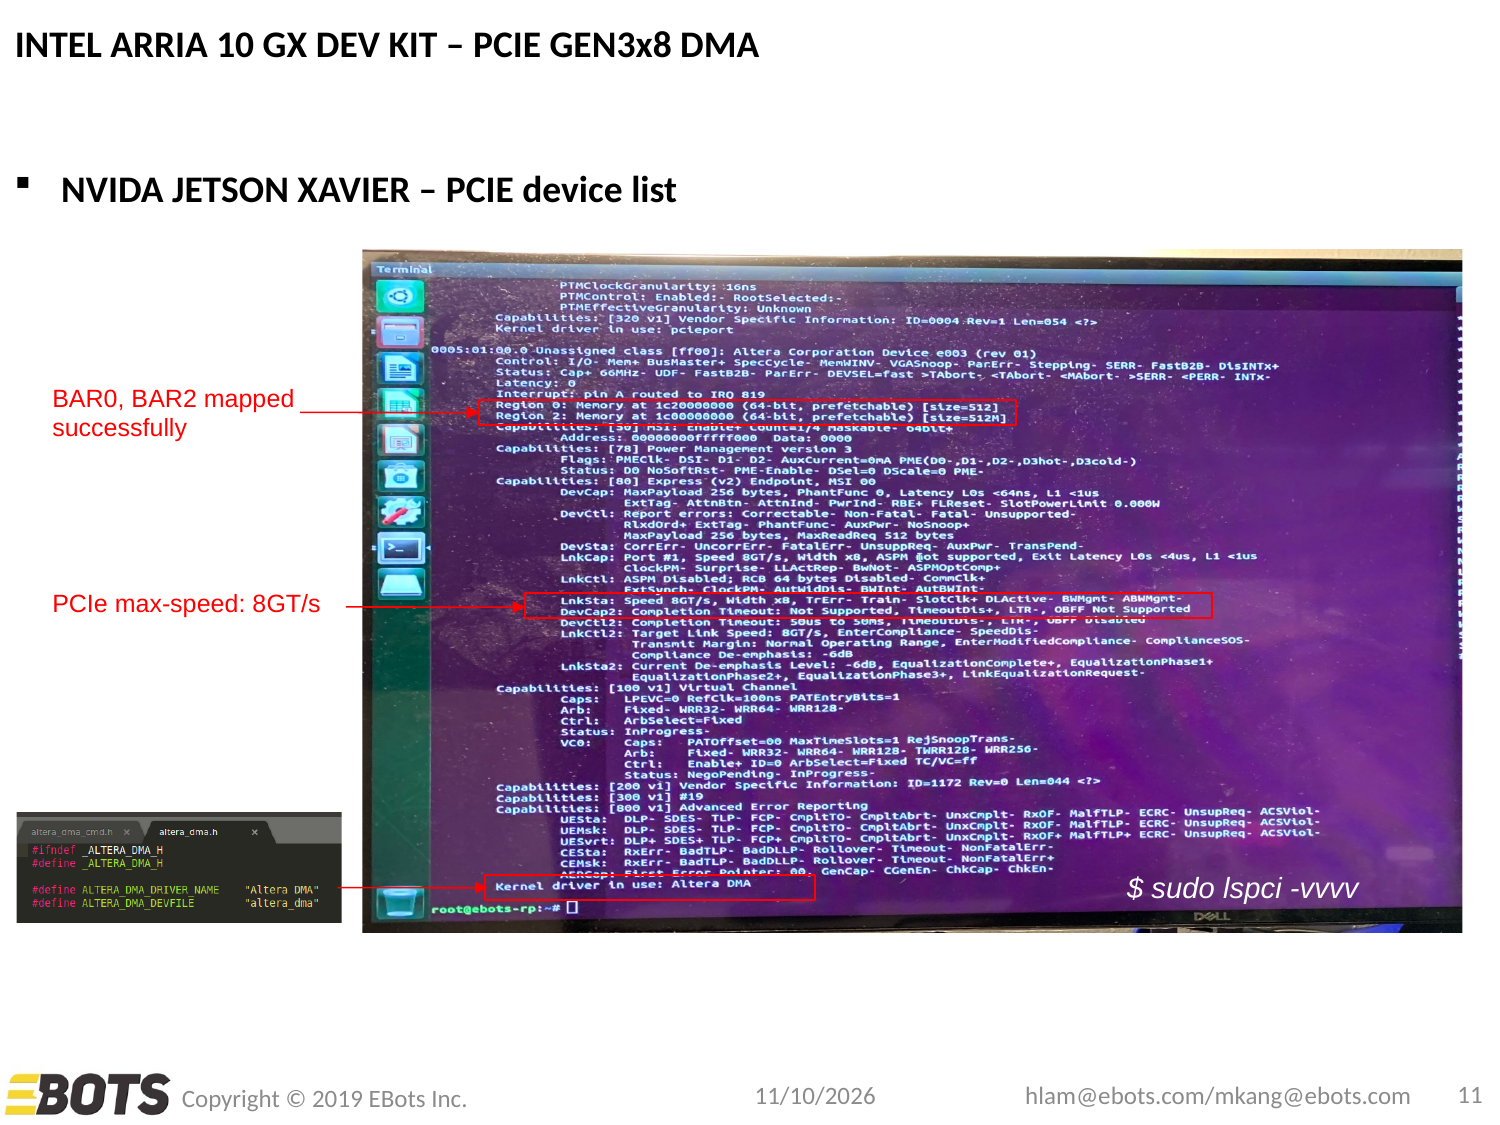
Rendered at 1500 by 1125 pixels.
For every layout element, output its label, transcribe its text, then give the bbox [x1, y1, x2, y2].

text_box BAR0, BAR2 mapped successfully [37, 374, 357, 450]
picture [0, 1064, 175, 1123]
picture [362, 249, 1463, 933]
text_box Copyright © 2019 EBots Inc. [179, 1067, 513, 1125]
text_box PCIe max-speed: 8GT/s [37, 580, 357, 626]
text_box NVIDA JETSON XAVIER – PCIE device list [0, 157, 1500, 238]
text_box hlam@ebots.com/mkang@ebots.com [999, 1065, 1438, 1125]
text_box 11 [1147, 1063, 1498, 1124]
picture [16, 812, 342, 923]
text_box INTEL ARRIA 10 GX DEV KIT – PCIE GEN3x8 DMA [0, 12, 1500, 118]
text_box 10/7/2019 [640, 1065, 991, 1125]
